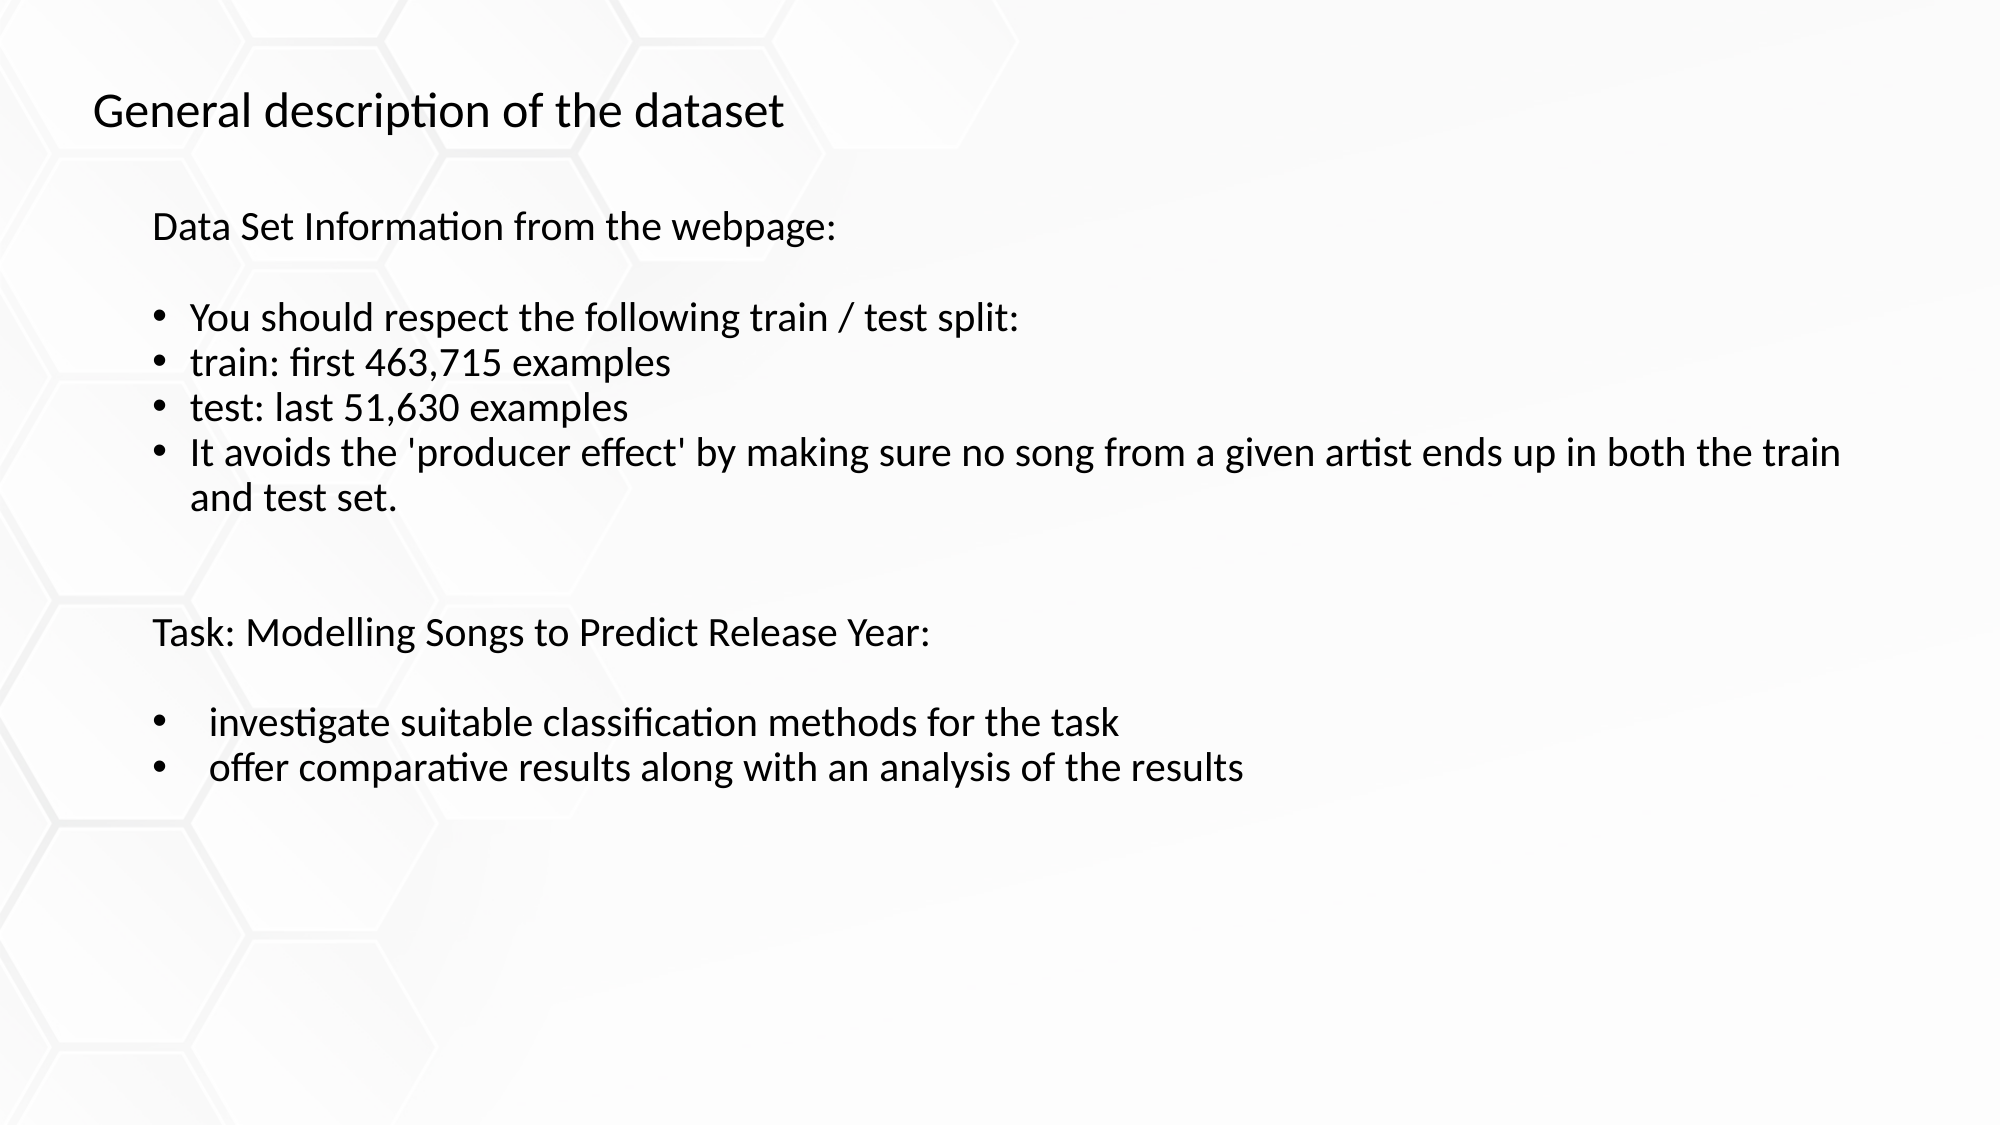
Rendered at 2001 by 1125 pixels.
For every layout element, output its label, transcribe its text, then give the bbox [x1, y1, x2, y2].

title General description of the dataset [77, 53, 1803, 169]
list Data Set Information from the webpage: You should respect the following train / test split: train: first 463,715 examples test: last 51,630 examples It avoids the 'producer effect' by making sure no song from a given artist ends up in both the train and test set. Task: Modelling Songs to Predict Release Year: investigate suitable classification methods for the task offer comparative results along with an analysis of the results [137, 197, 1863, 1066]
